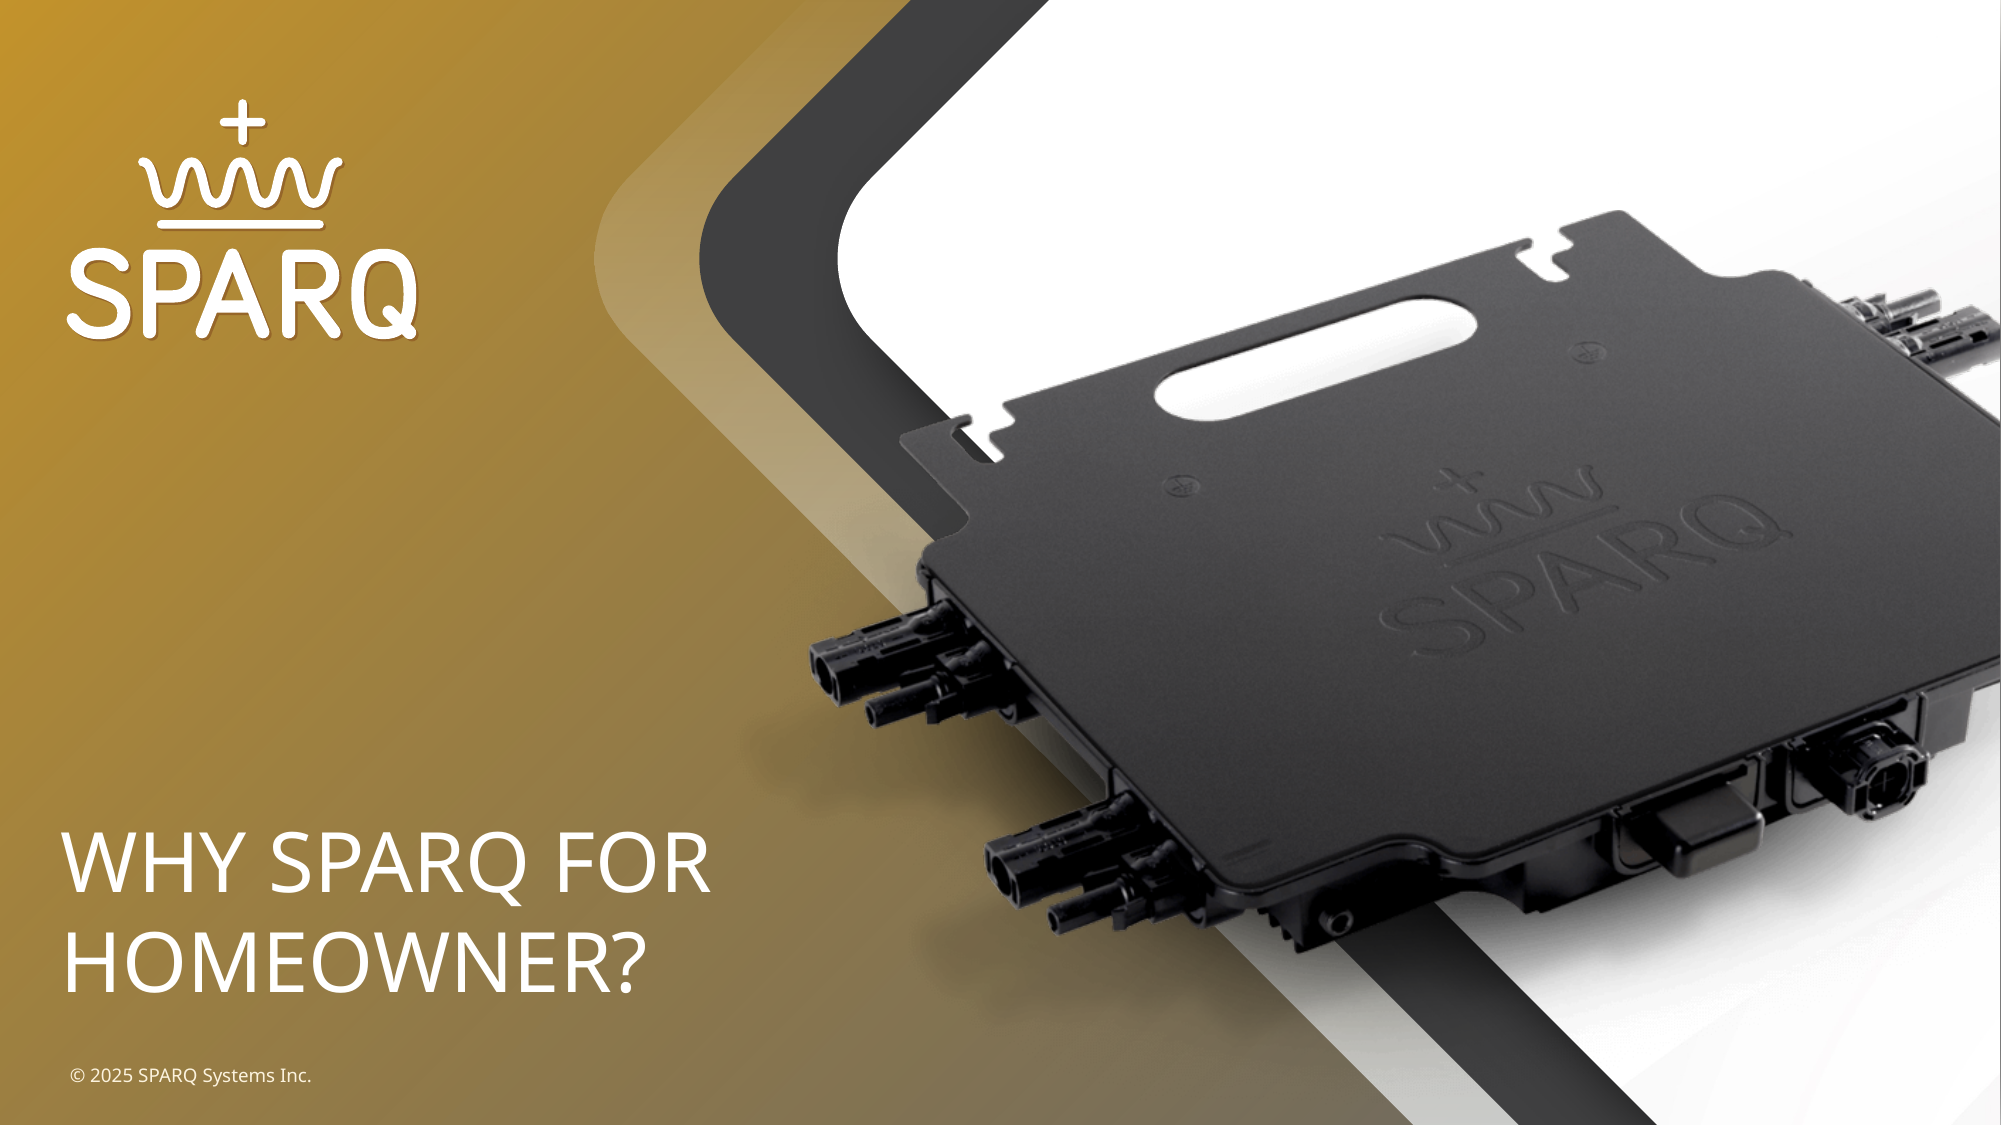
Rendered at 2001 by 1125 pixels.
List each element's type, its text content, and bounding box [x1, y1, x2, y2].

list Why sparq for homeowner? [60, 766, 1018, 1010]
picture [726, 0, 2001, 1125]
